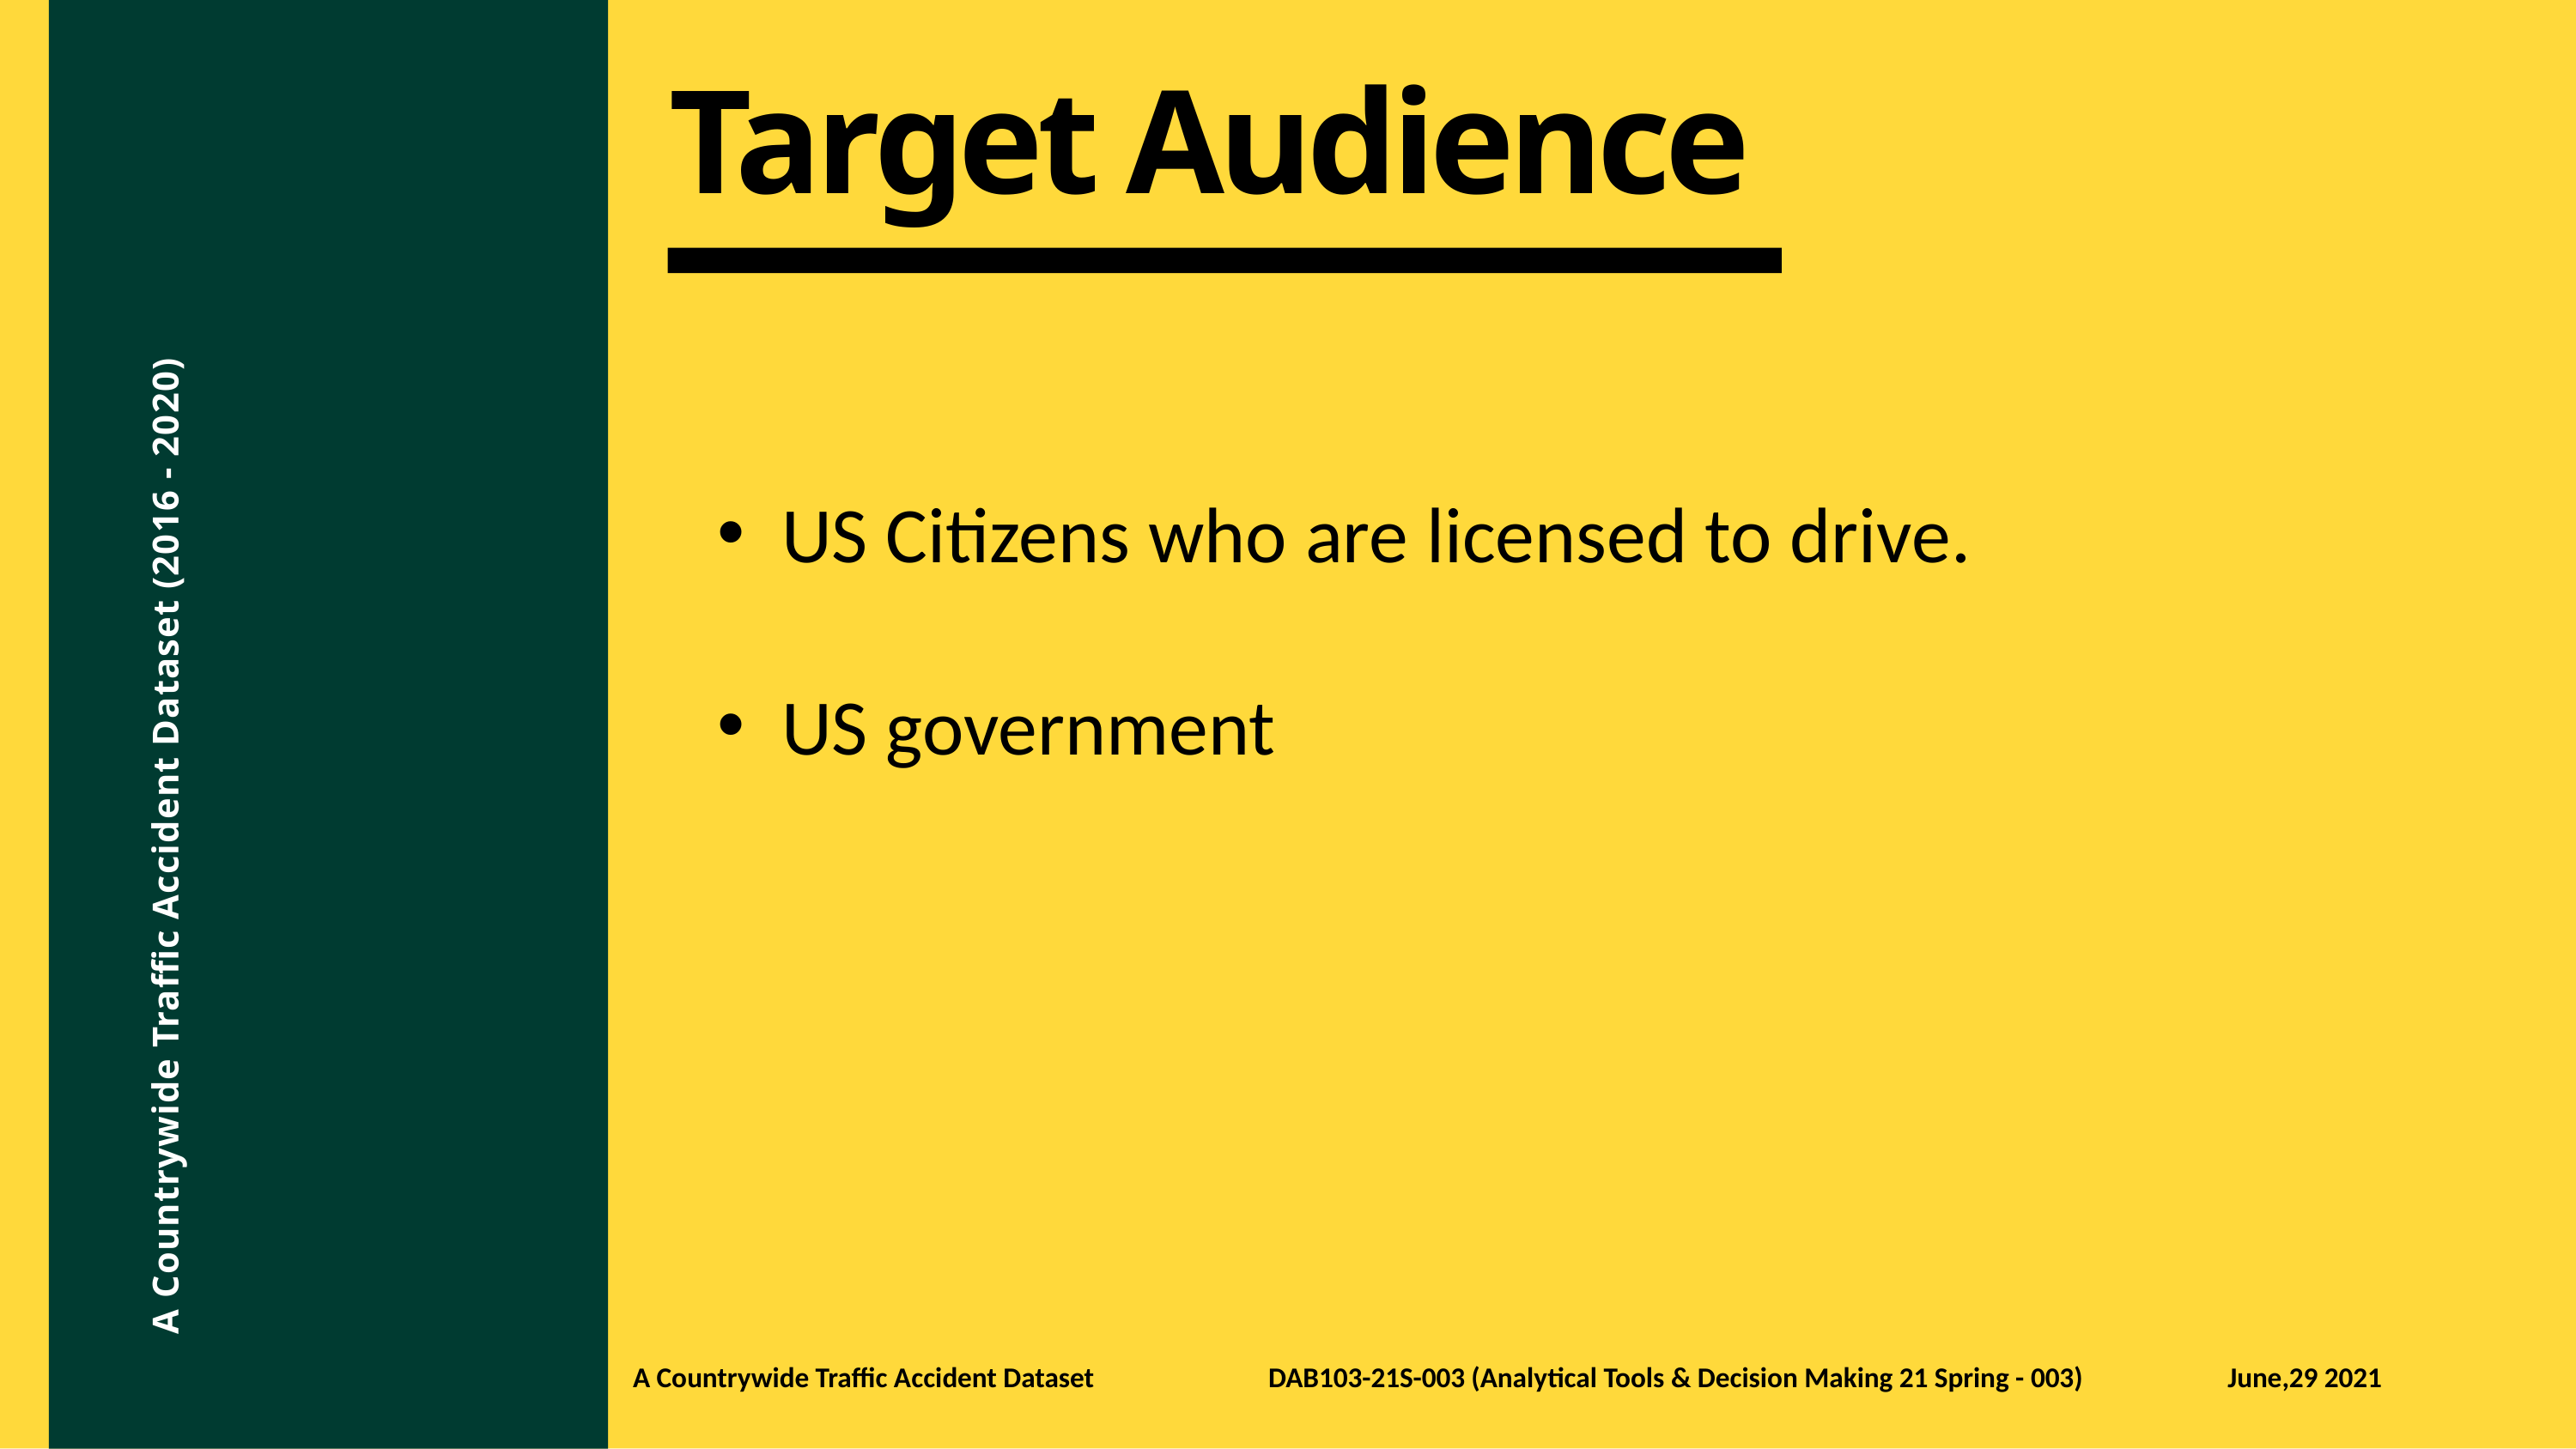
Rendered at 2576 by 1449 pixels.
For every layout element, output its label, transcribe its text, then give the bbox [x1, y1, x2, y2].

text_box June,29 2021 [2226, 1357, 2481, 1393]
text_box US Citizens who are licensed to drive. US government [702, 477, 2005, 777]
text_box A Countrywide Traffic Accident Dataset (2016 - 2020) [143, 210, 187, 1337]
text_box A Countrywide Traffic Accident Dataset [631, 1357, 1111, 1393]
text_box [48, 0, 609, 1449]
title Target Audience [667, 48, 2382, 293]
text_box DAB103-21S-003 (Analytical Tools & Decision Making 21 Spring - 003) [1266, 1357, 2115, 1393]
